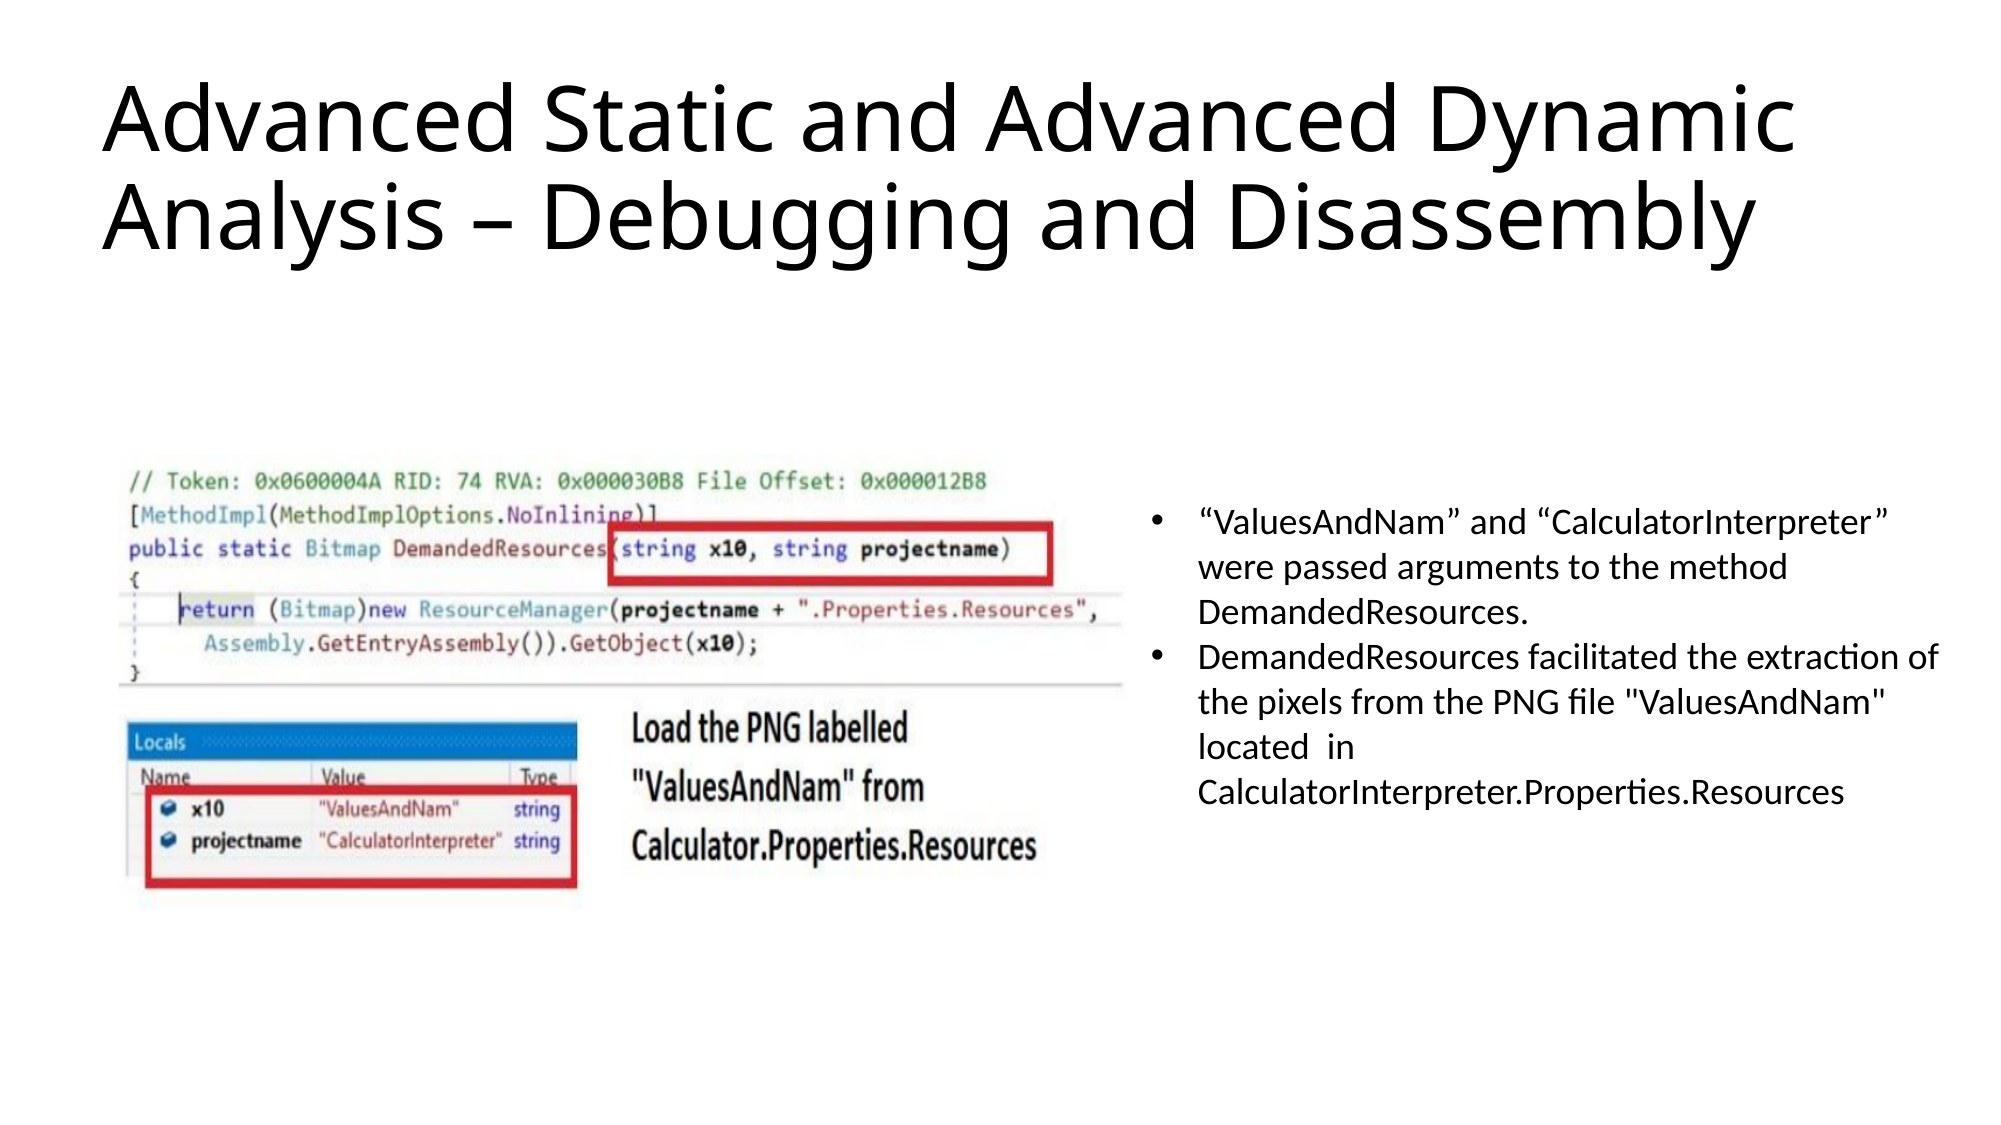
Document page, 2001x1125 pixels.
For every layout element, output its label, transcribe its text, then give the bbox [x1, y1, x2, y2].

title Advanced Static and Advanced Dynamic Analysis – Debugging and Disassembly [87, 64, 1930, 277]
picture [99, 438, 1137, 920]
text_box “ValuesAndNam” and “CalculatorInterpreter” were passed arguments to the method DemandedResources. DemandedResources facilitated the extraction of the pixels from the PNG file "ValuesAndNam" located in CalculatorInterpreter.Properties.Resources [1137, 489, 1989, 820]
